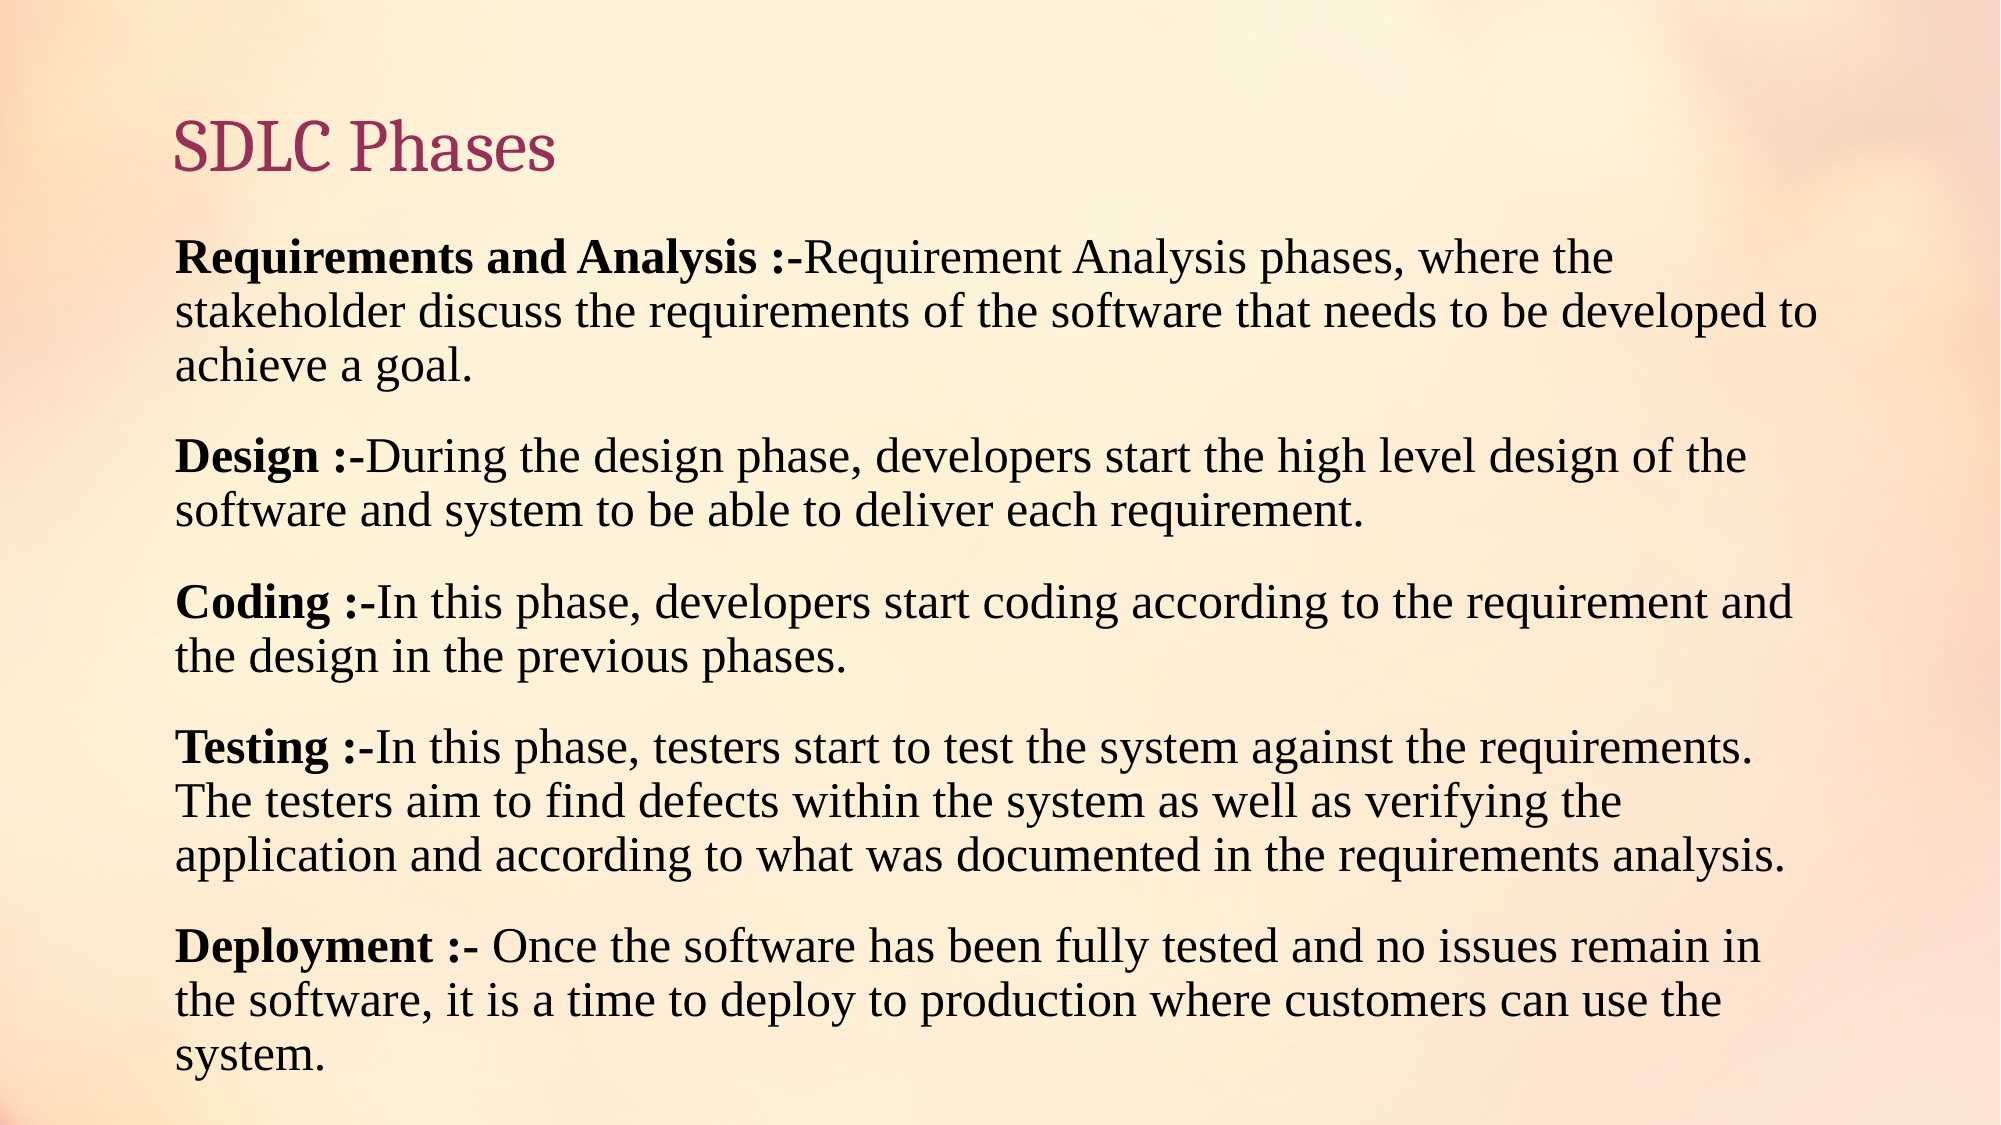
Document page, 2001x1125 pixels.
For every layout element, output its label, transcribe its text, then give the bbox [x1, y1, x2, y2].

title SDLC Phases [159, 0, 1810, 195]
list Requirements and Analysis :-Requirement Analysis phases, where the stakeholder discuss the requirements of the software that needs to be developed to achieve a goal. Design :-During the design phase, developers start the high level design of the software and system to be able to deliver each requirement. Coding :-In this phase, developers start coding according to the requirement and the design in the previous phases. Testing :-In this phase, testers start to test the system against the requirements. The testers aim to find defects within the system as well as verifying the application and according to what was documented in the requirements analysis. Deployment :- Once the software has been fully tested and no issues remain in the software, it is a time to deploy to production where customers can use the system. [159, 222, 1843, 1106]
picture [0, 0, 2001, 1125]
